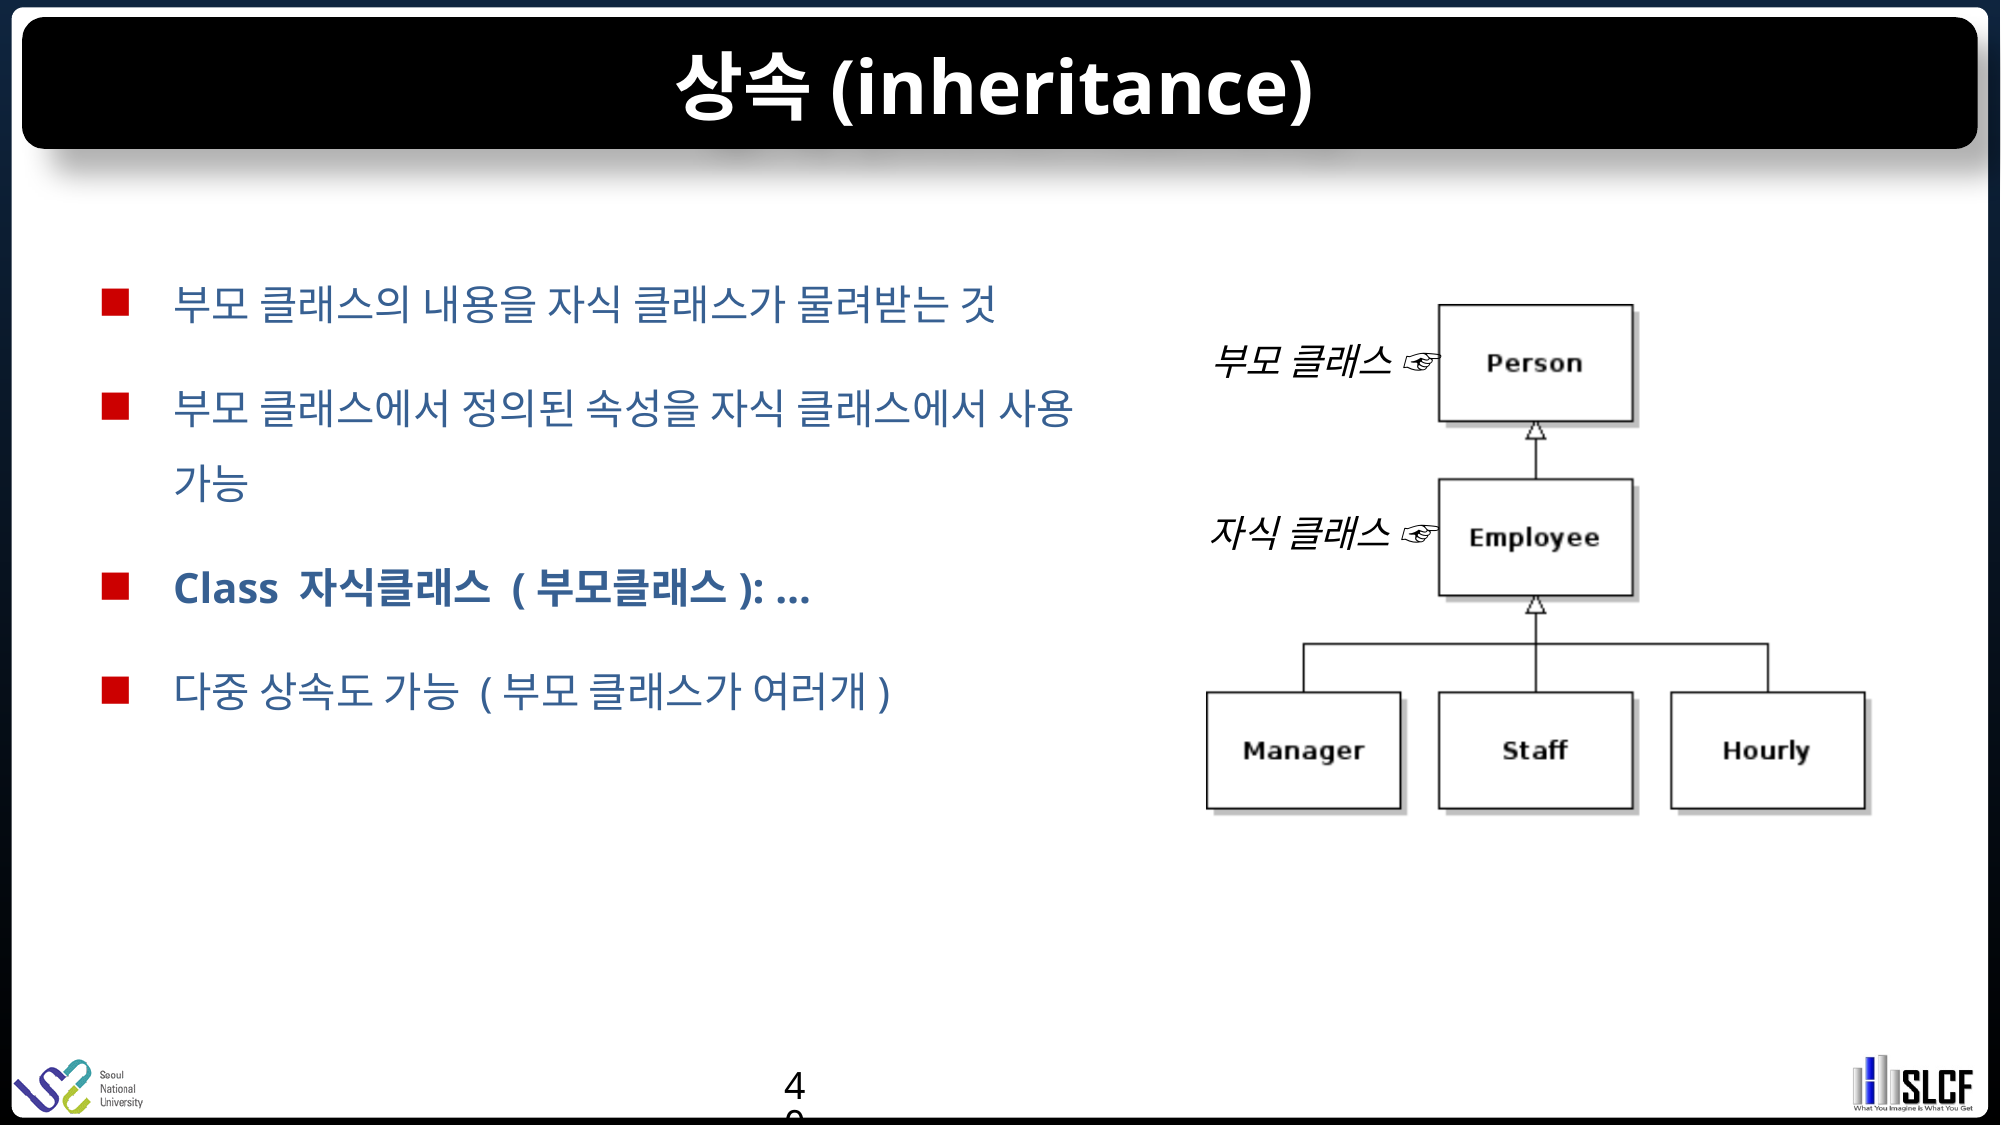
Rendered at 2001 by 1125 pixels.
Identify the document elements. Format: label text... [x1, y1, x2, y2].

picture [12, 1058, 97, 1114]
picture [1180, 280, 1886, 834]
title 상속(inheritance) [39, 19, 1949, 150]
list 부모 클래스의 내용을 자식 클래스가 물려받는 것 부모 클래스에서 정의된 속성을 자식 클래스에서 사용 가능 Class 자식클래스 (부모클래스): … 다중 상속도 가능 (부모 클래스가 여러개) [97, 253, 1126, 1125]
picture [1852, 1054, 1975, 1112]
